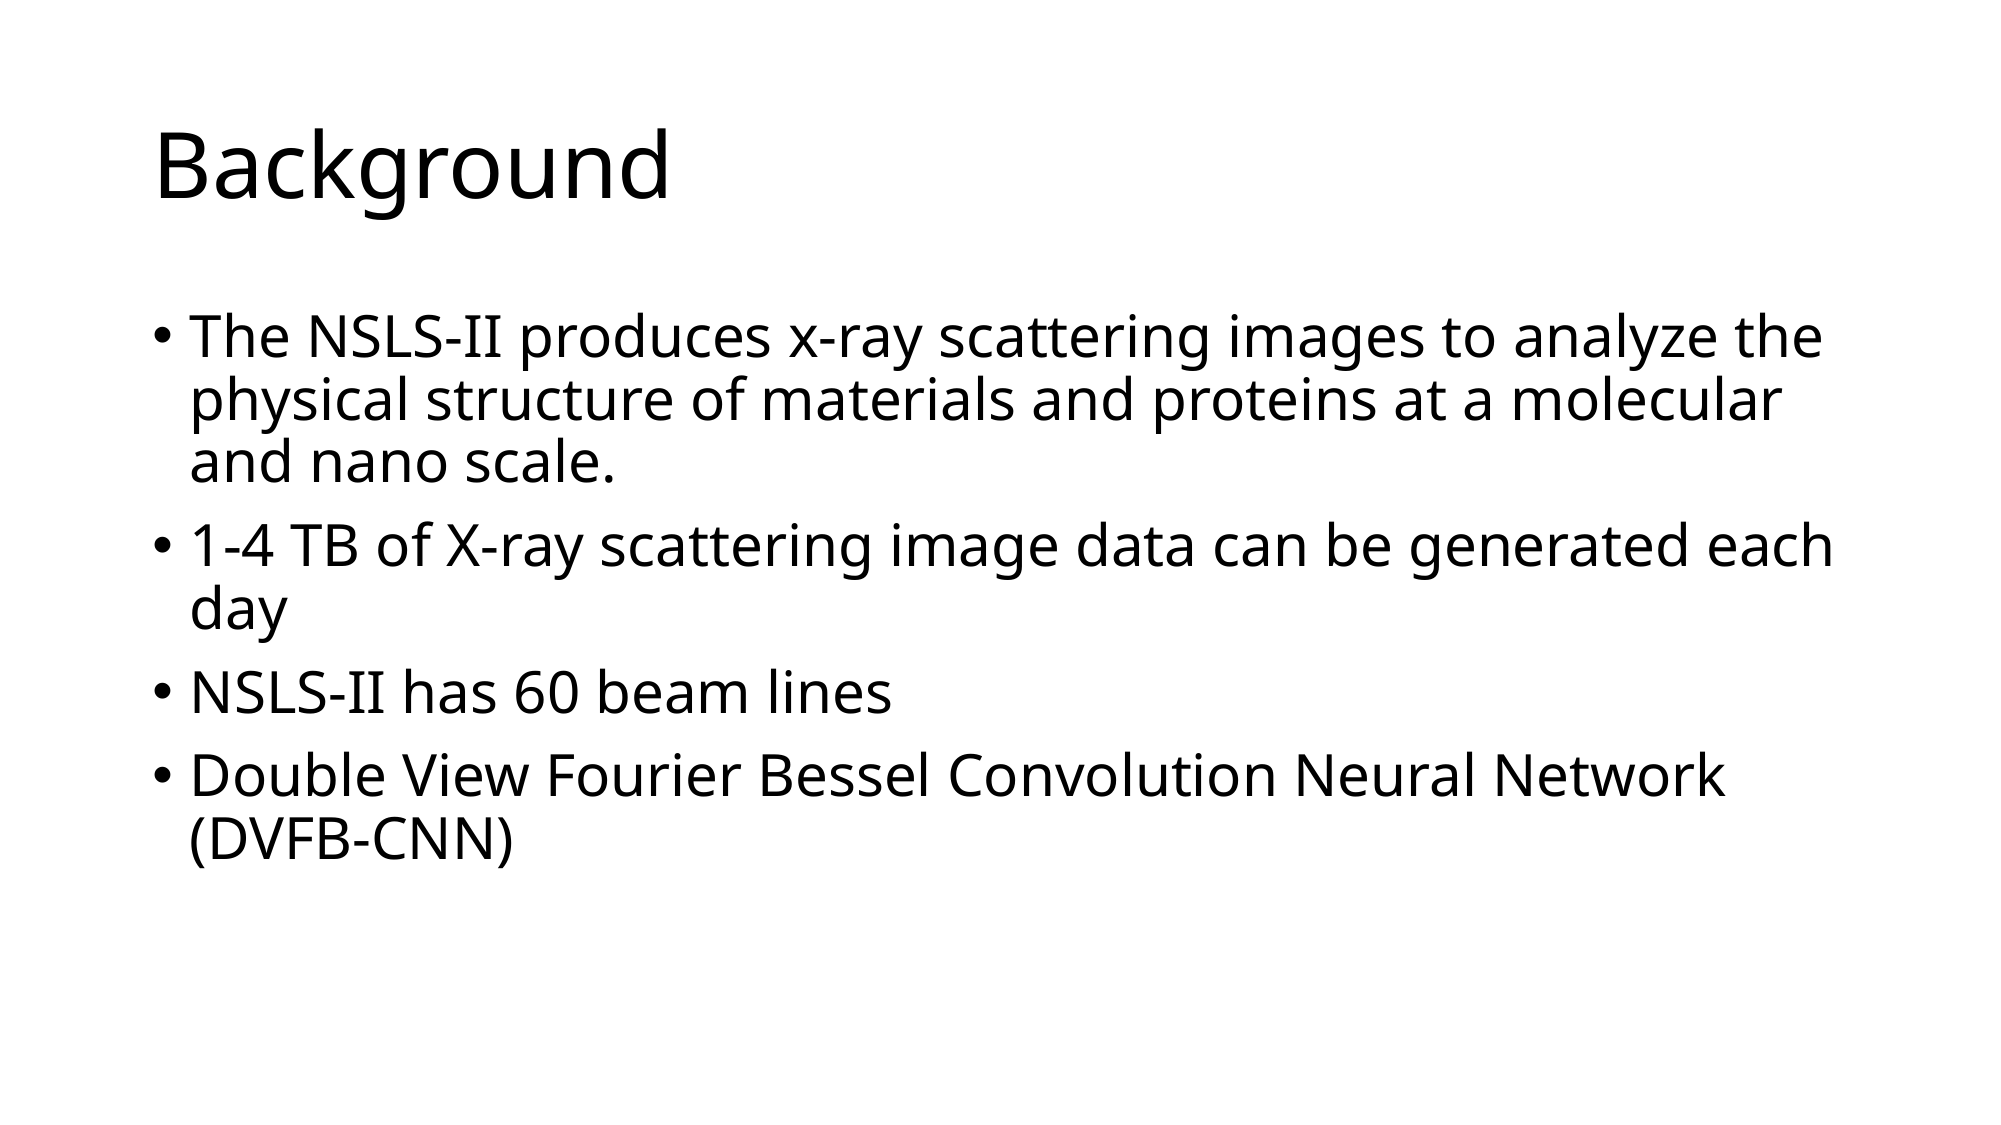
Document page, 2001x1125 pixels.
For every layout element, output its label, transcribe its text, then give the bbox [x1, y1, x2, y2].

list The NSLS-II produces x-ray scattering images to analyze the physical structure of materials and proteins at a molecular and nano scale. 1-4 TB of X-ray scattering image data can be generated each day NSLS-II has 60 beam lines Double View Fourier Bessel Convolution Neural Network (DVFB-CNN) [137, 299, 1863, 1014]
title Background [137, 59, 1863, 278]
